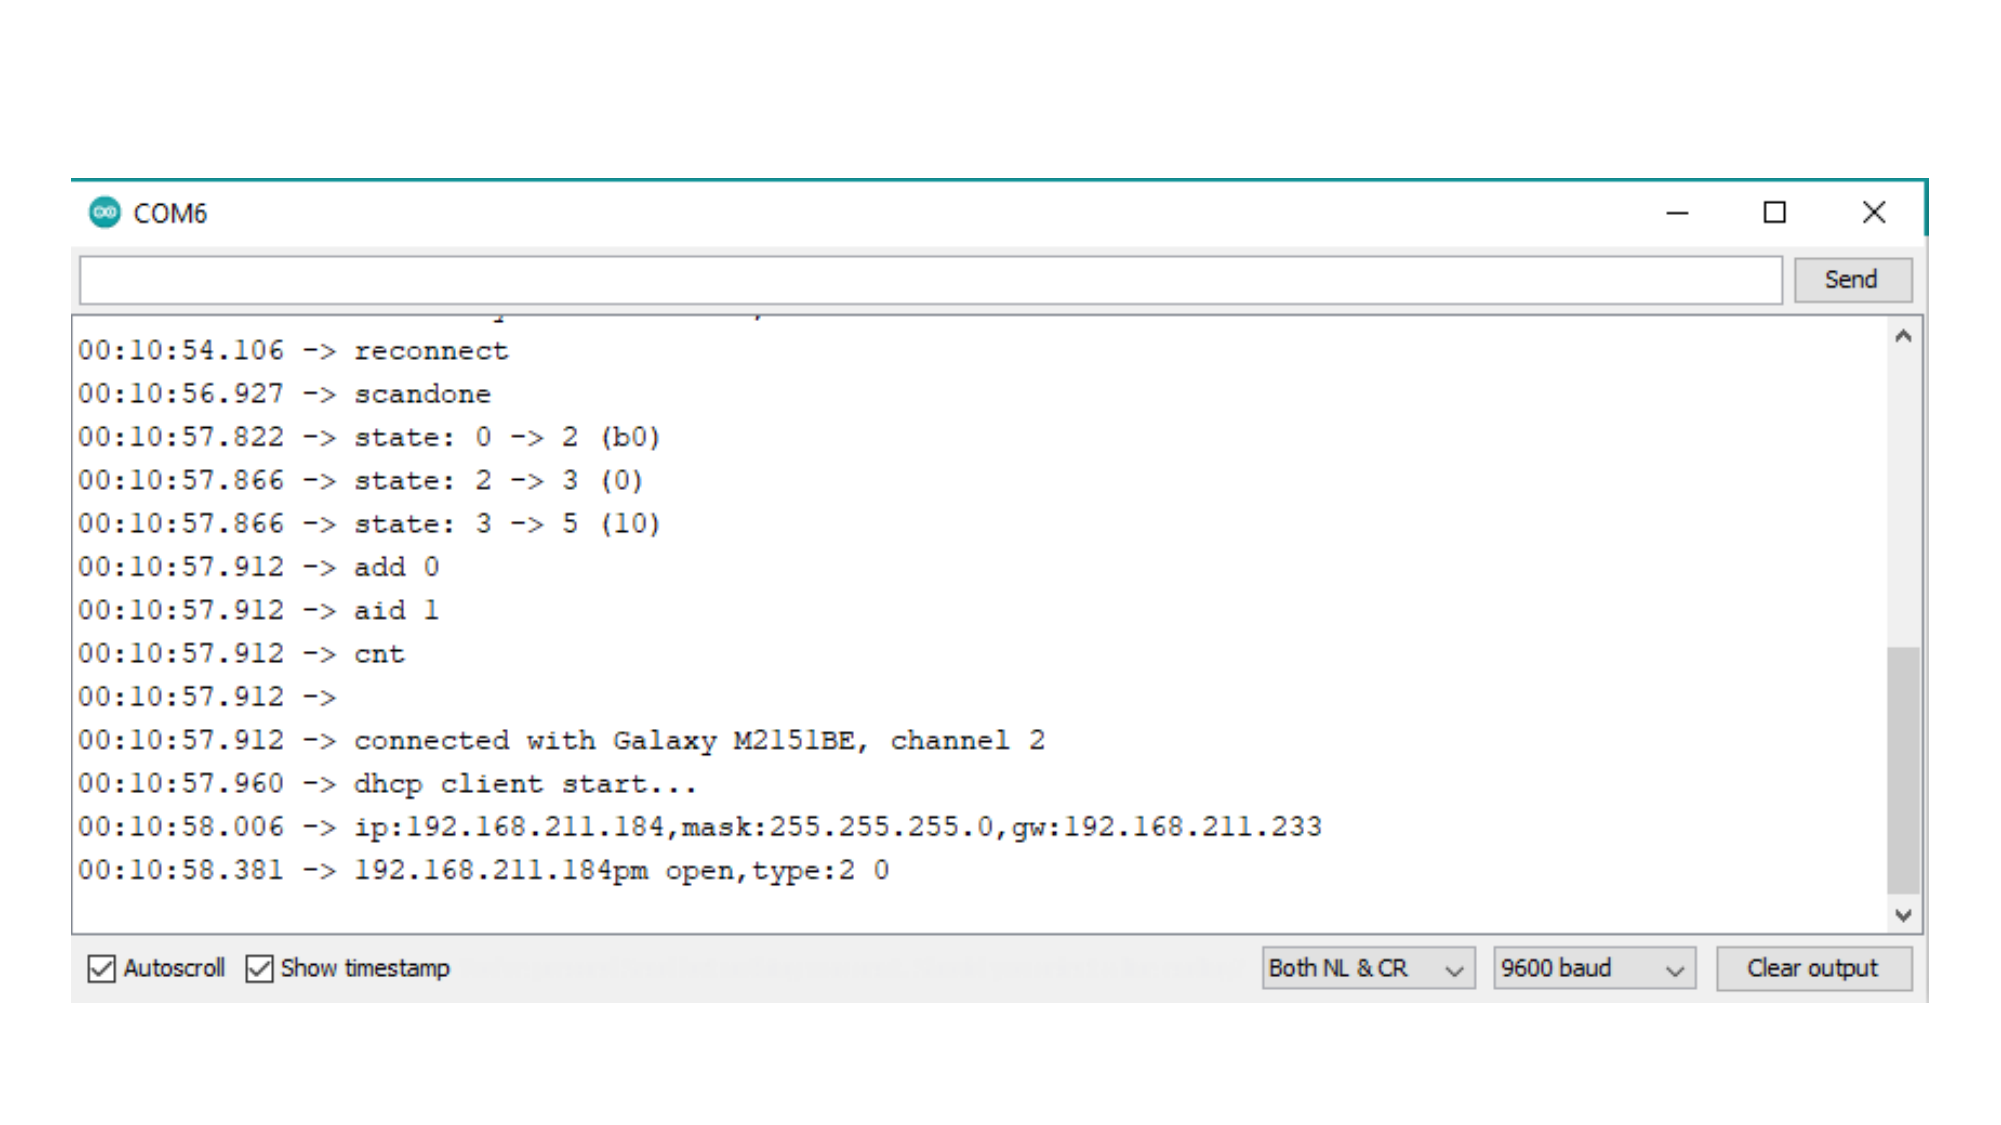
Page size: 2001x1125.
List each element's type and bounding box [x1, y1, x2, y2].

list [71, 178, 1929, 1003]
